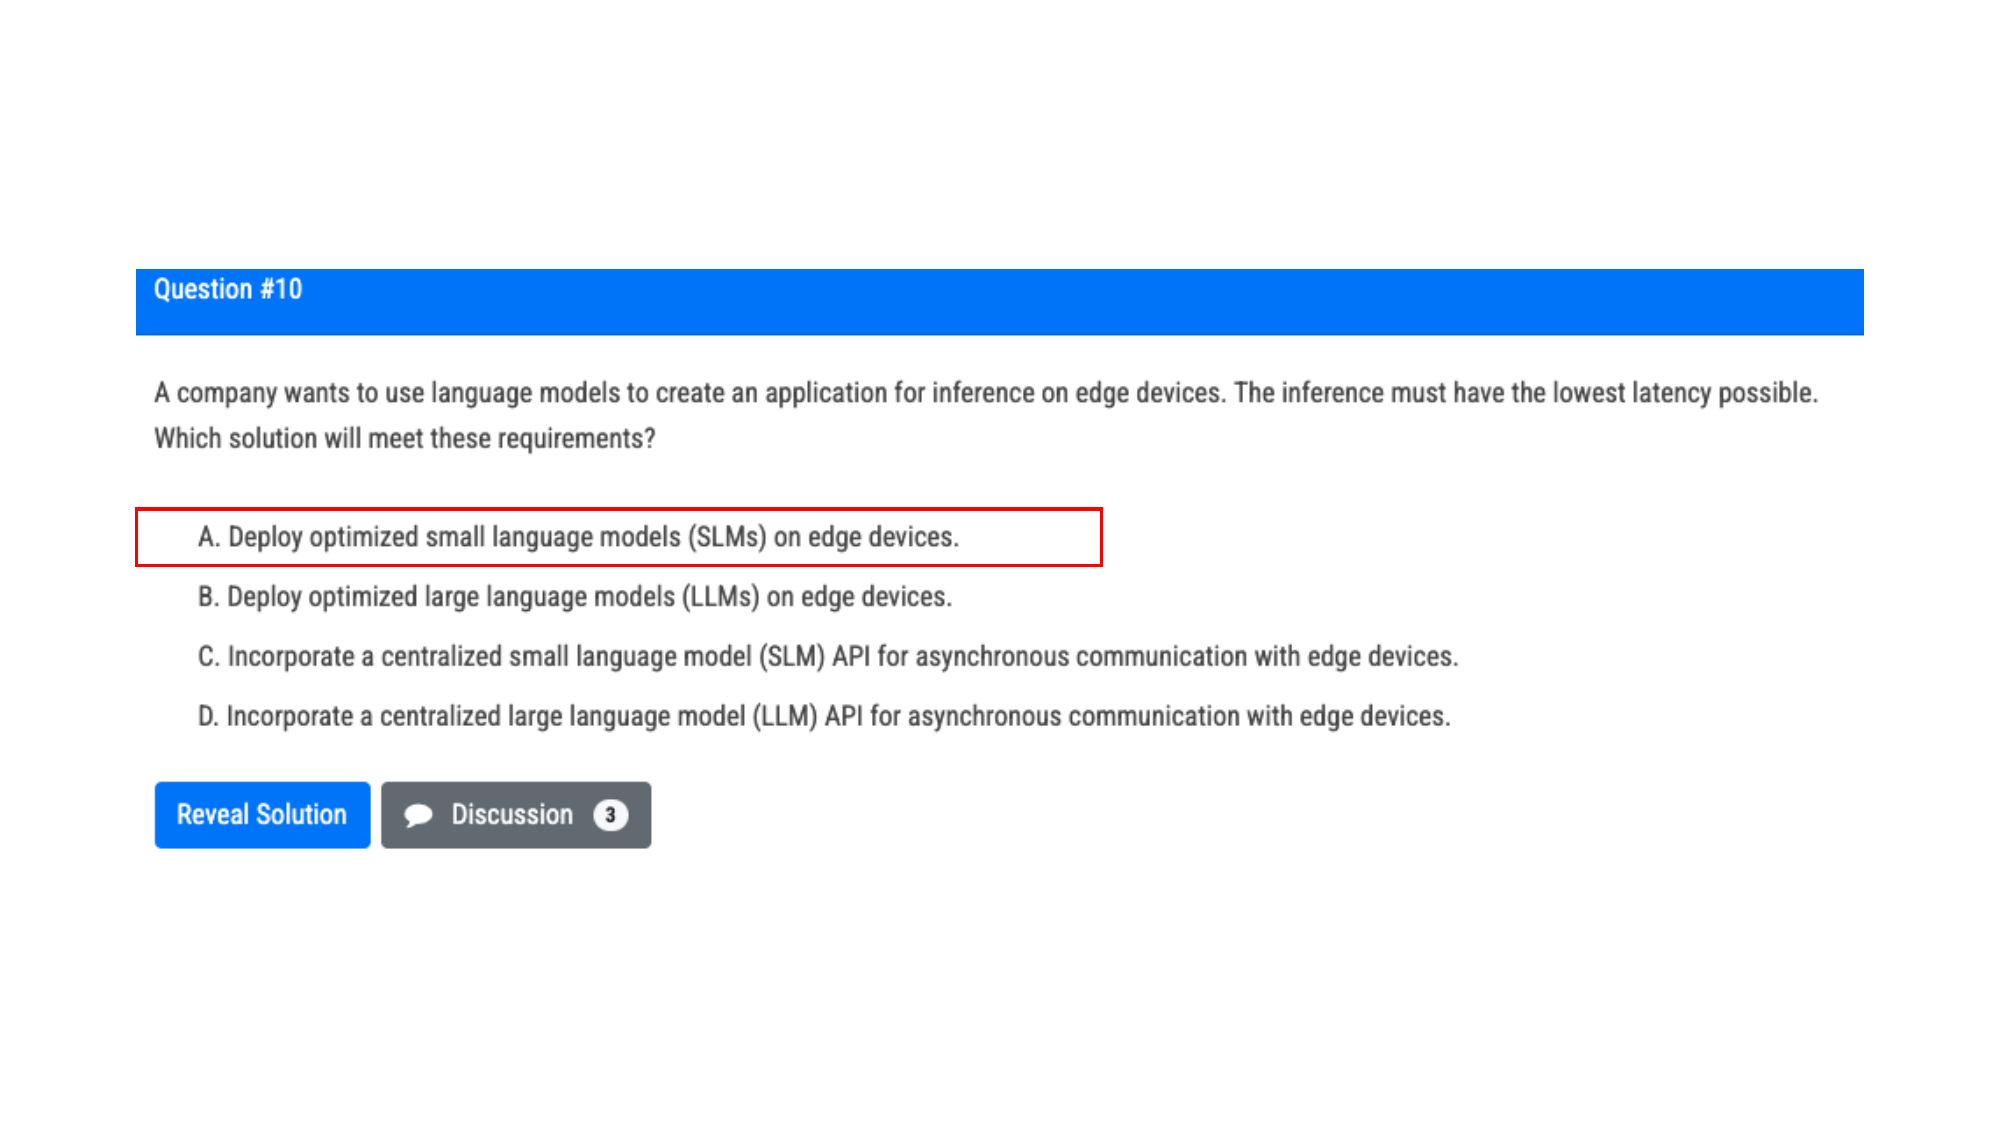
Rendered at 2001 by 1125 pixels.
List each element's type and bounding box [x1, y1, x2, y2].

picture [135, 269, 1865, 856]
